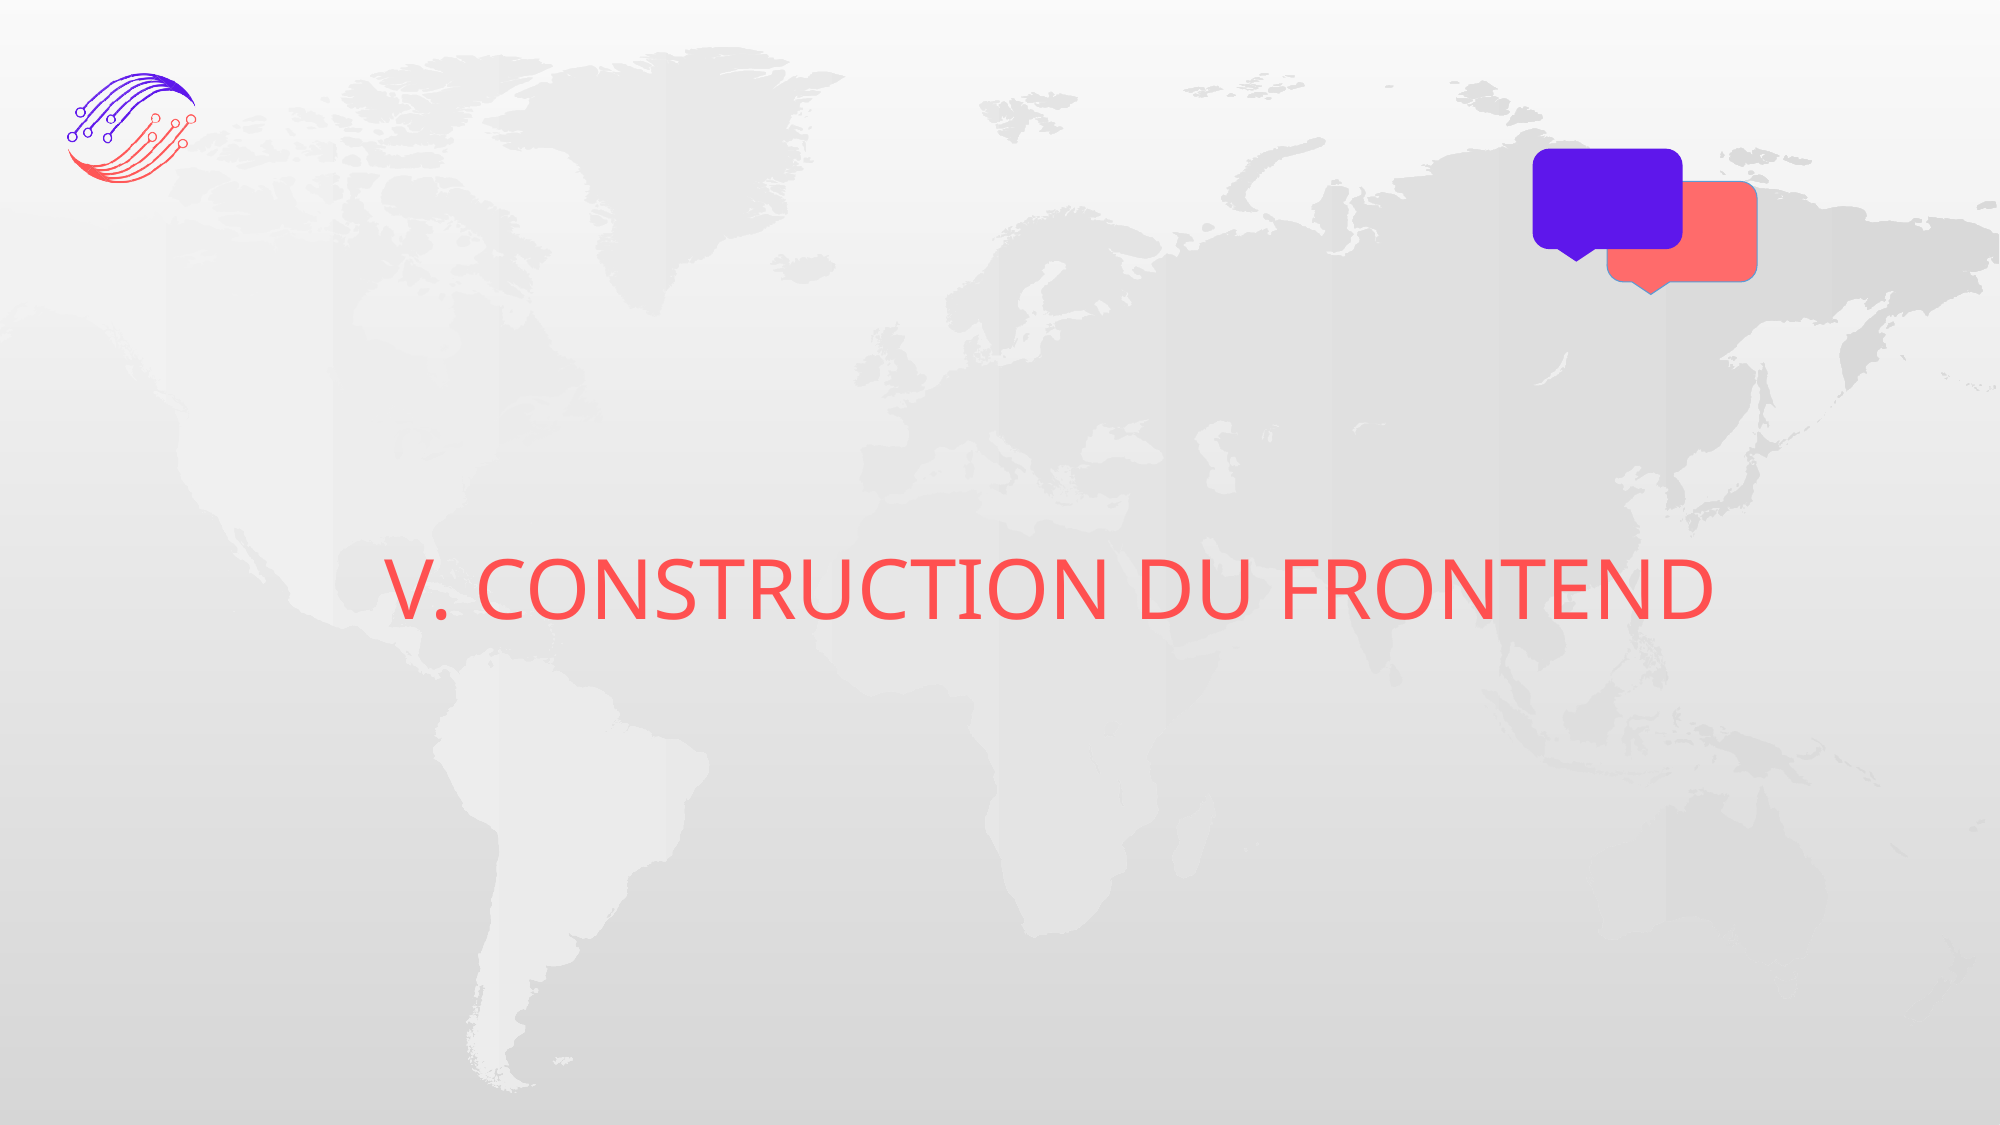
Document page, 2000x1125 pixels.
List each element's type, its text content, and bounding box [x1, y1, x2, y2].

picture [0, 0, 370, 393]
text_box [1531, 148, 1684, 263]
text_box [1606, 180, 1758, 296]
title v. Construction du frontend [369, 490, 1970, 646]
